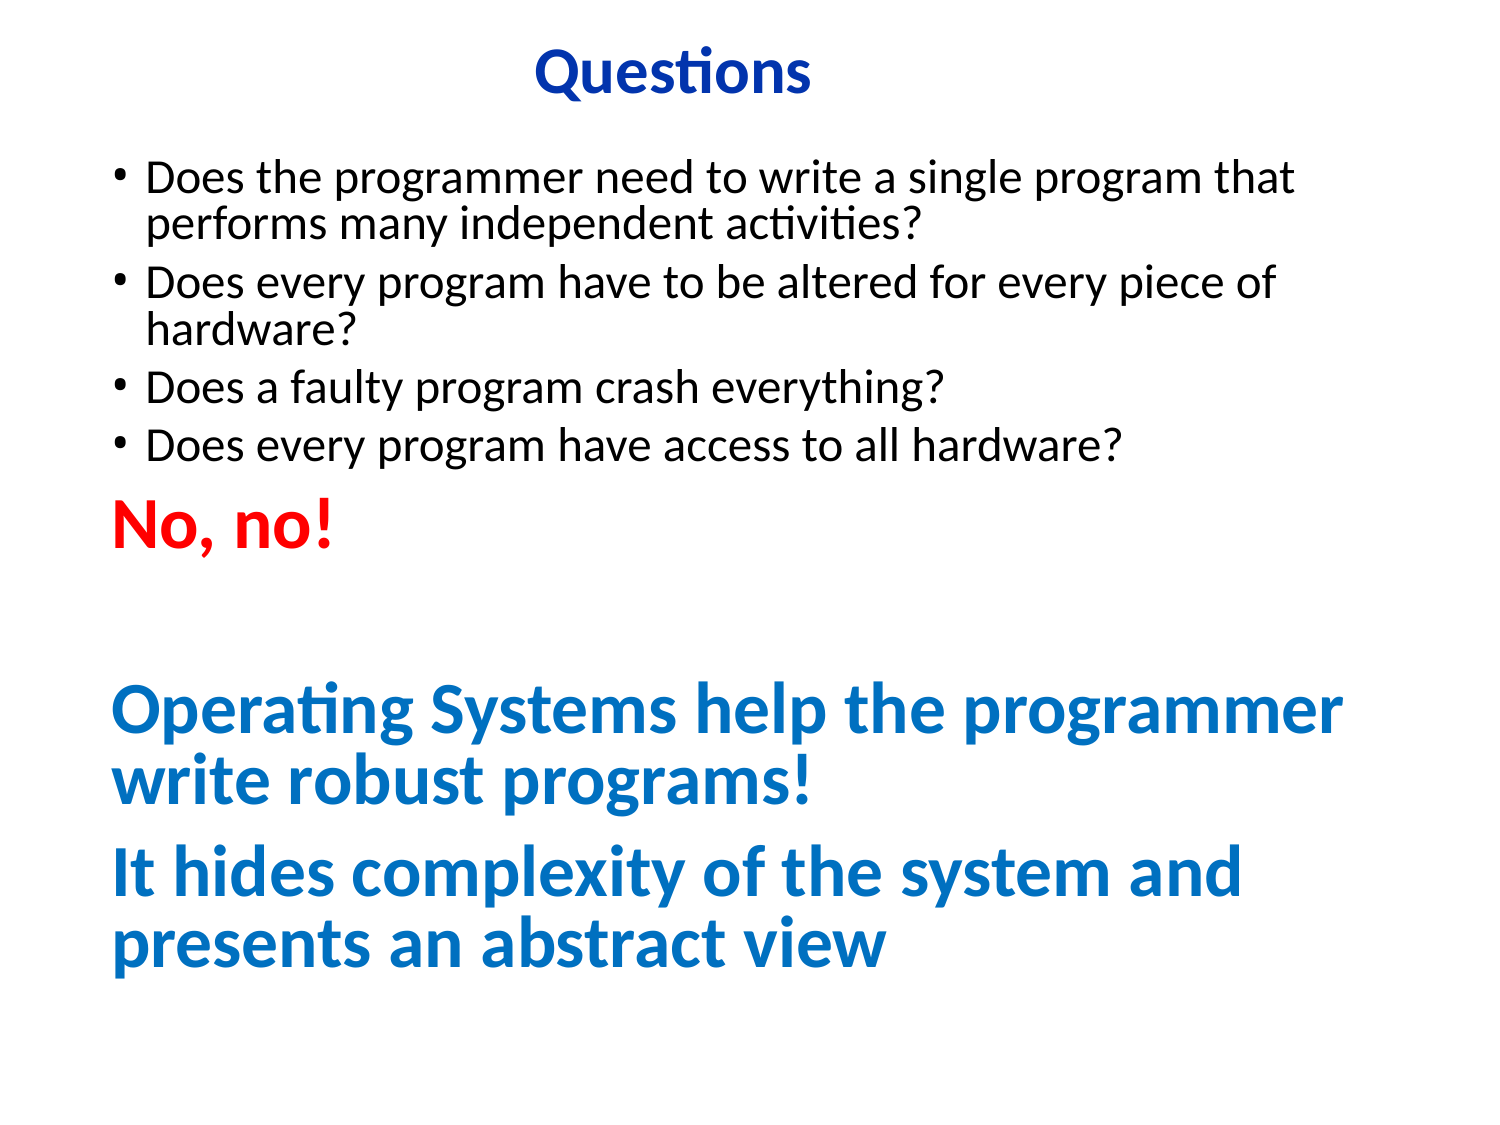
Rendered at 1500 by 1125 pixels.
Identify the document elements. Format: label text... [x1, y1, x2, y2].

list Does the programmer need to write a single program that performs many independent activities? Does every program have to be altered for every piece of hardware? Does a faulty program crash everything? Does every program have access to all hardware? No, no! Operating Systems help the programmer write robust programs! It hides complexity of the system and presents an abstract view [99, 149, 1400, 988]
title Questions [85, 28, 1261, 117]
